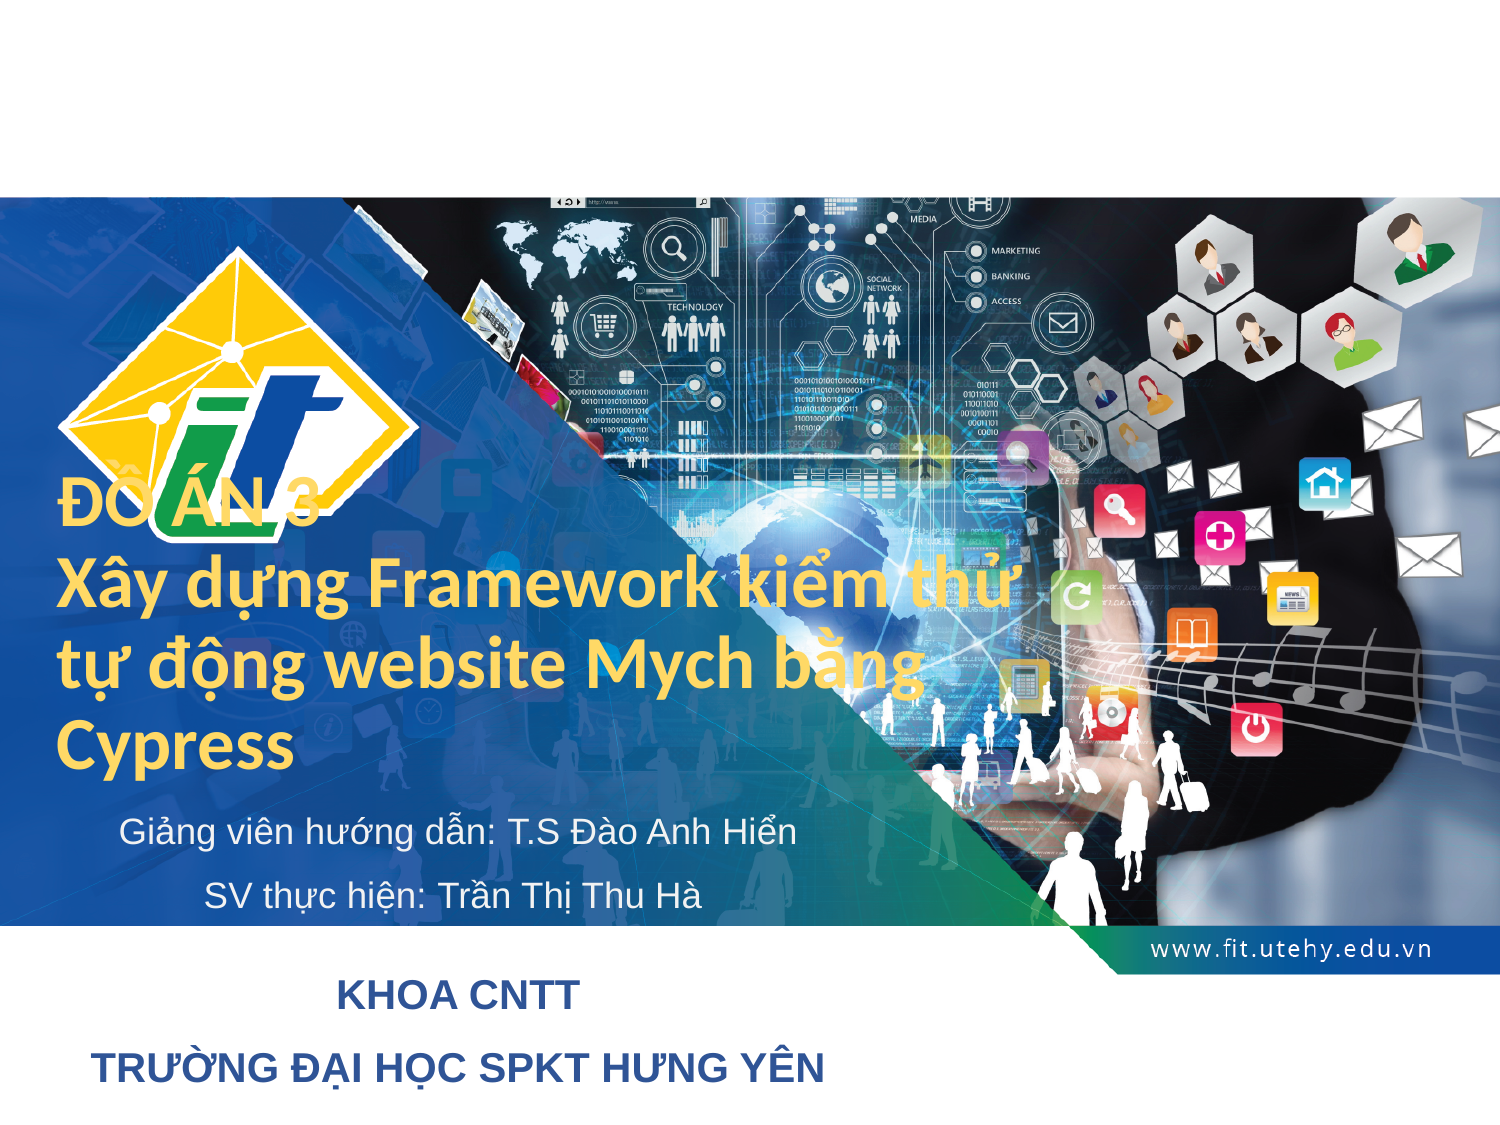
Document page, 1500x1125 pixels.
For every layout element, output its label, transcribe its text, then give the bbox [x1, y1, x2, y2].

subtitle Giảng viên hướng dẫn: T.S Đào Anh Hiển SV thực hiện: Trần Thị Thu Hà [60, 791, 857, 925]
picture [0, 0, 1500, 1125]
title ĐỒ ÁN 3 Xây dựng Framework kiểm thử tự động website Mych bằng Cypress [41, 586, 1042, 794]
list KHOA CNTT TRƯỜNG ĐẠI HỌC SPKT HƯNG YÊN [60, 950, 856, 1102]
